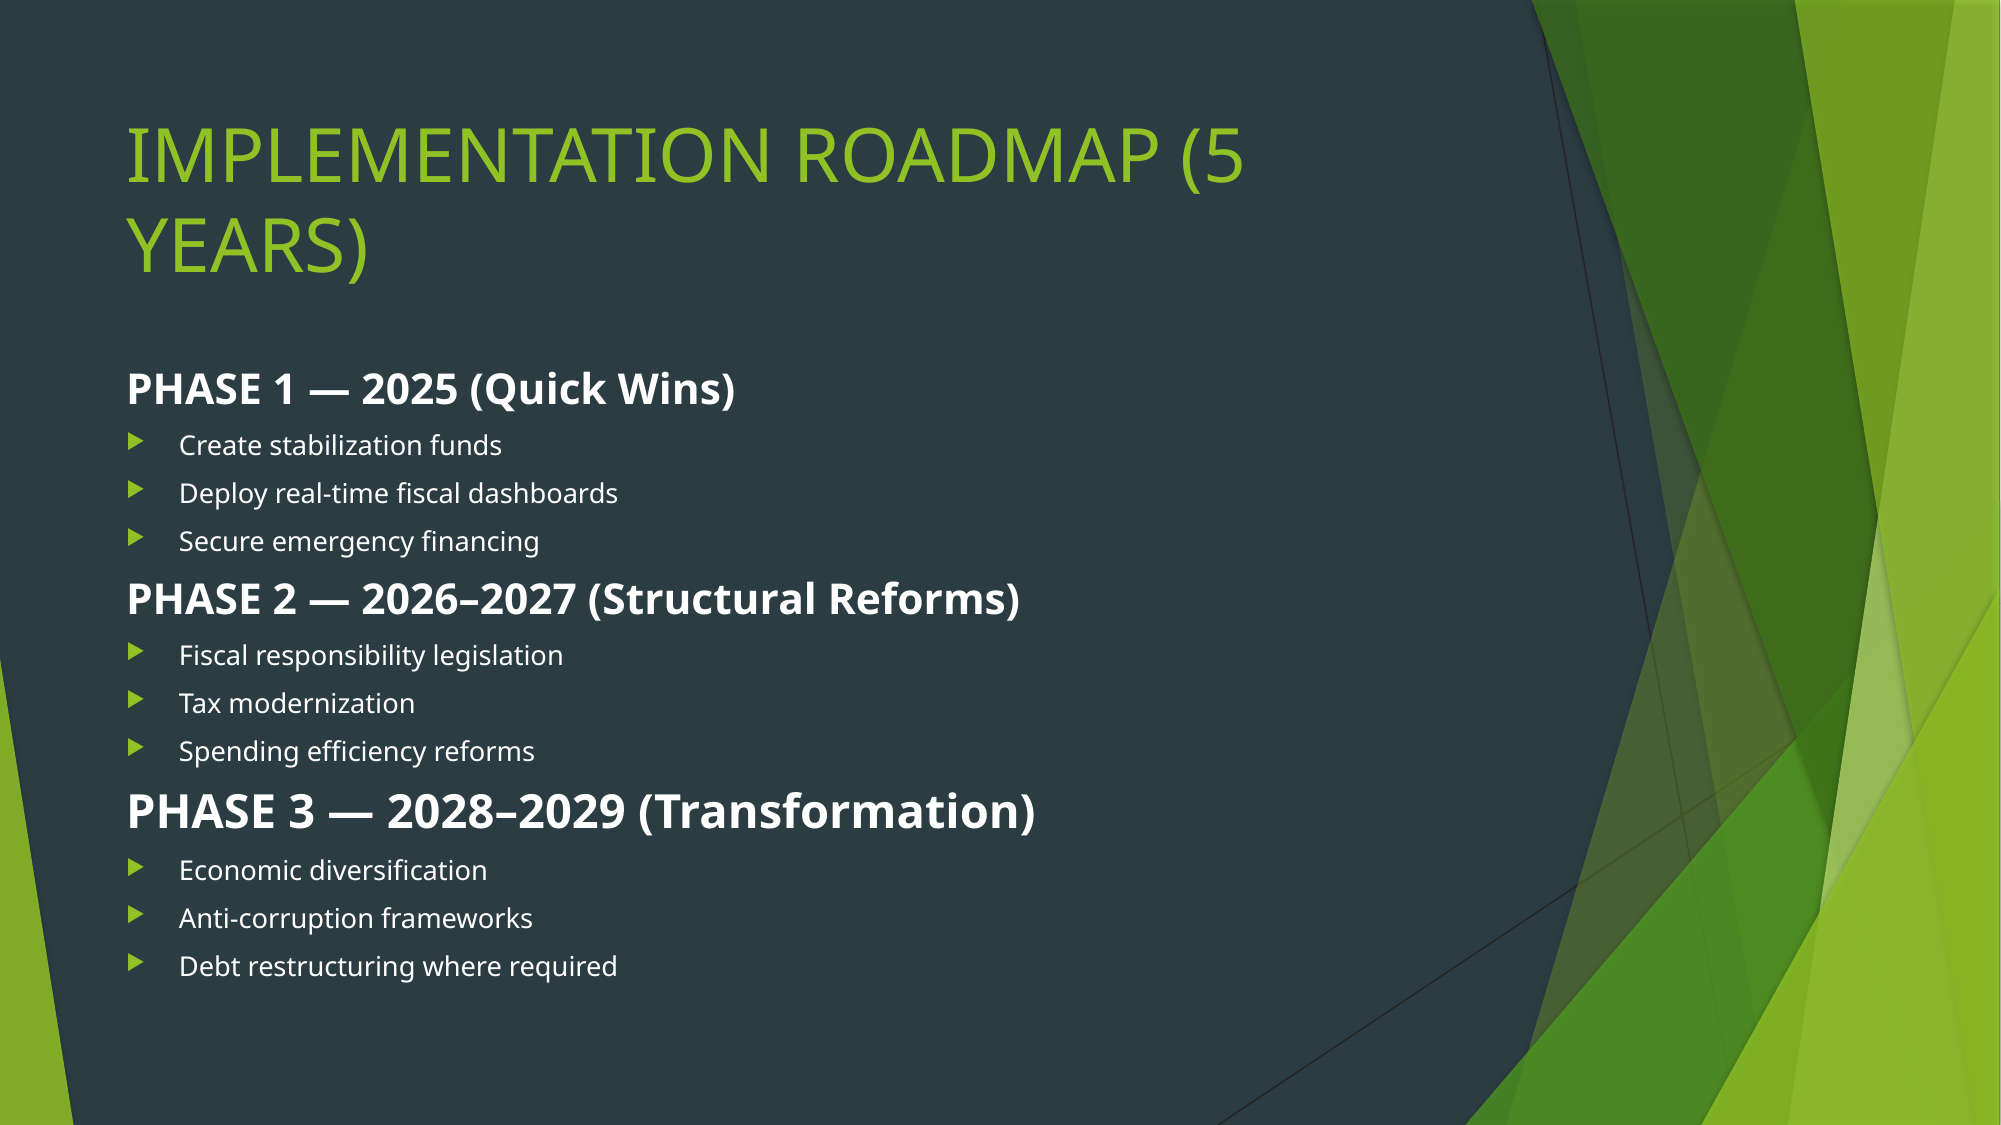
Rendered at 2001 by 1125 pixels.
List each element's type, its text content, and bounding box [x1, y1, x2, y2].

title IMPLEMENTATION ROADMAP (5 YEARS) [111, 99, 1522, 317]
list PHASE 1 — 2025 (Quick Wins) Create stabilization funds Deploy real-time fiscal dashboards Secure emergency financing PHASE 2 — 2026–2027 (Structural Reforms) Fiscal responsibility legislation Tax modernization Spending efficiency reforms PHASE 3 — 2028–2029 (Transformation) Economic diversification Anti-corruption frameworks Debt restructuring where required [111, 354, 1522, 992]
